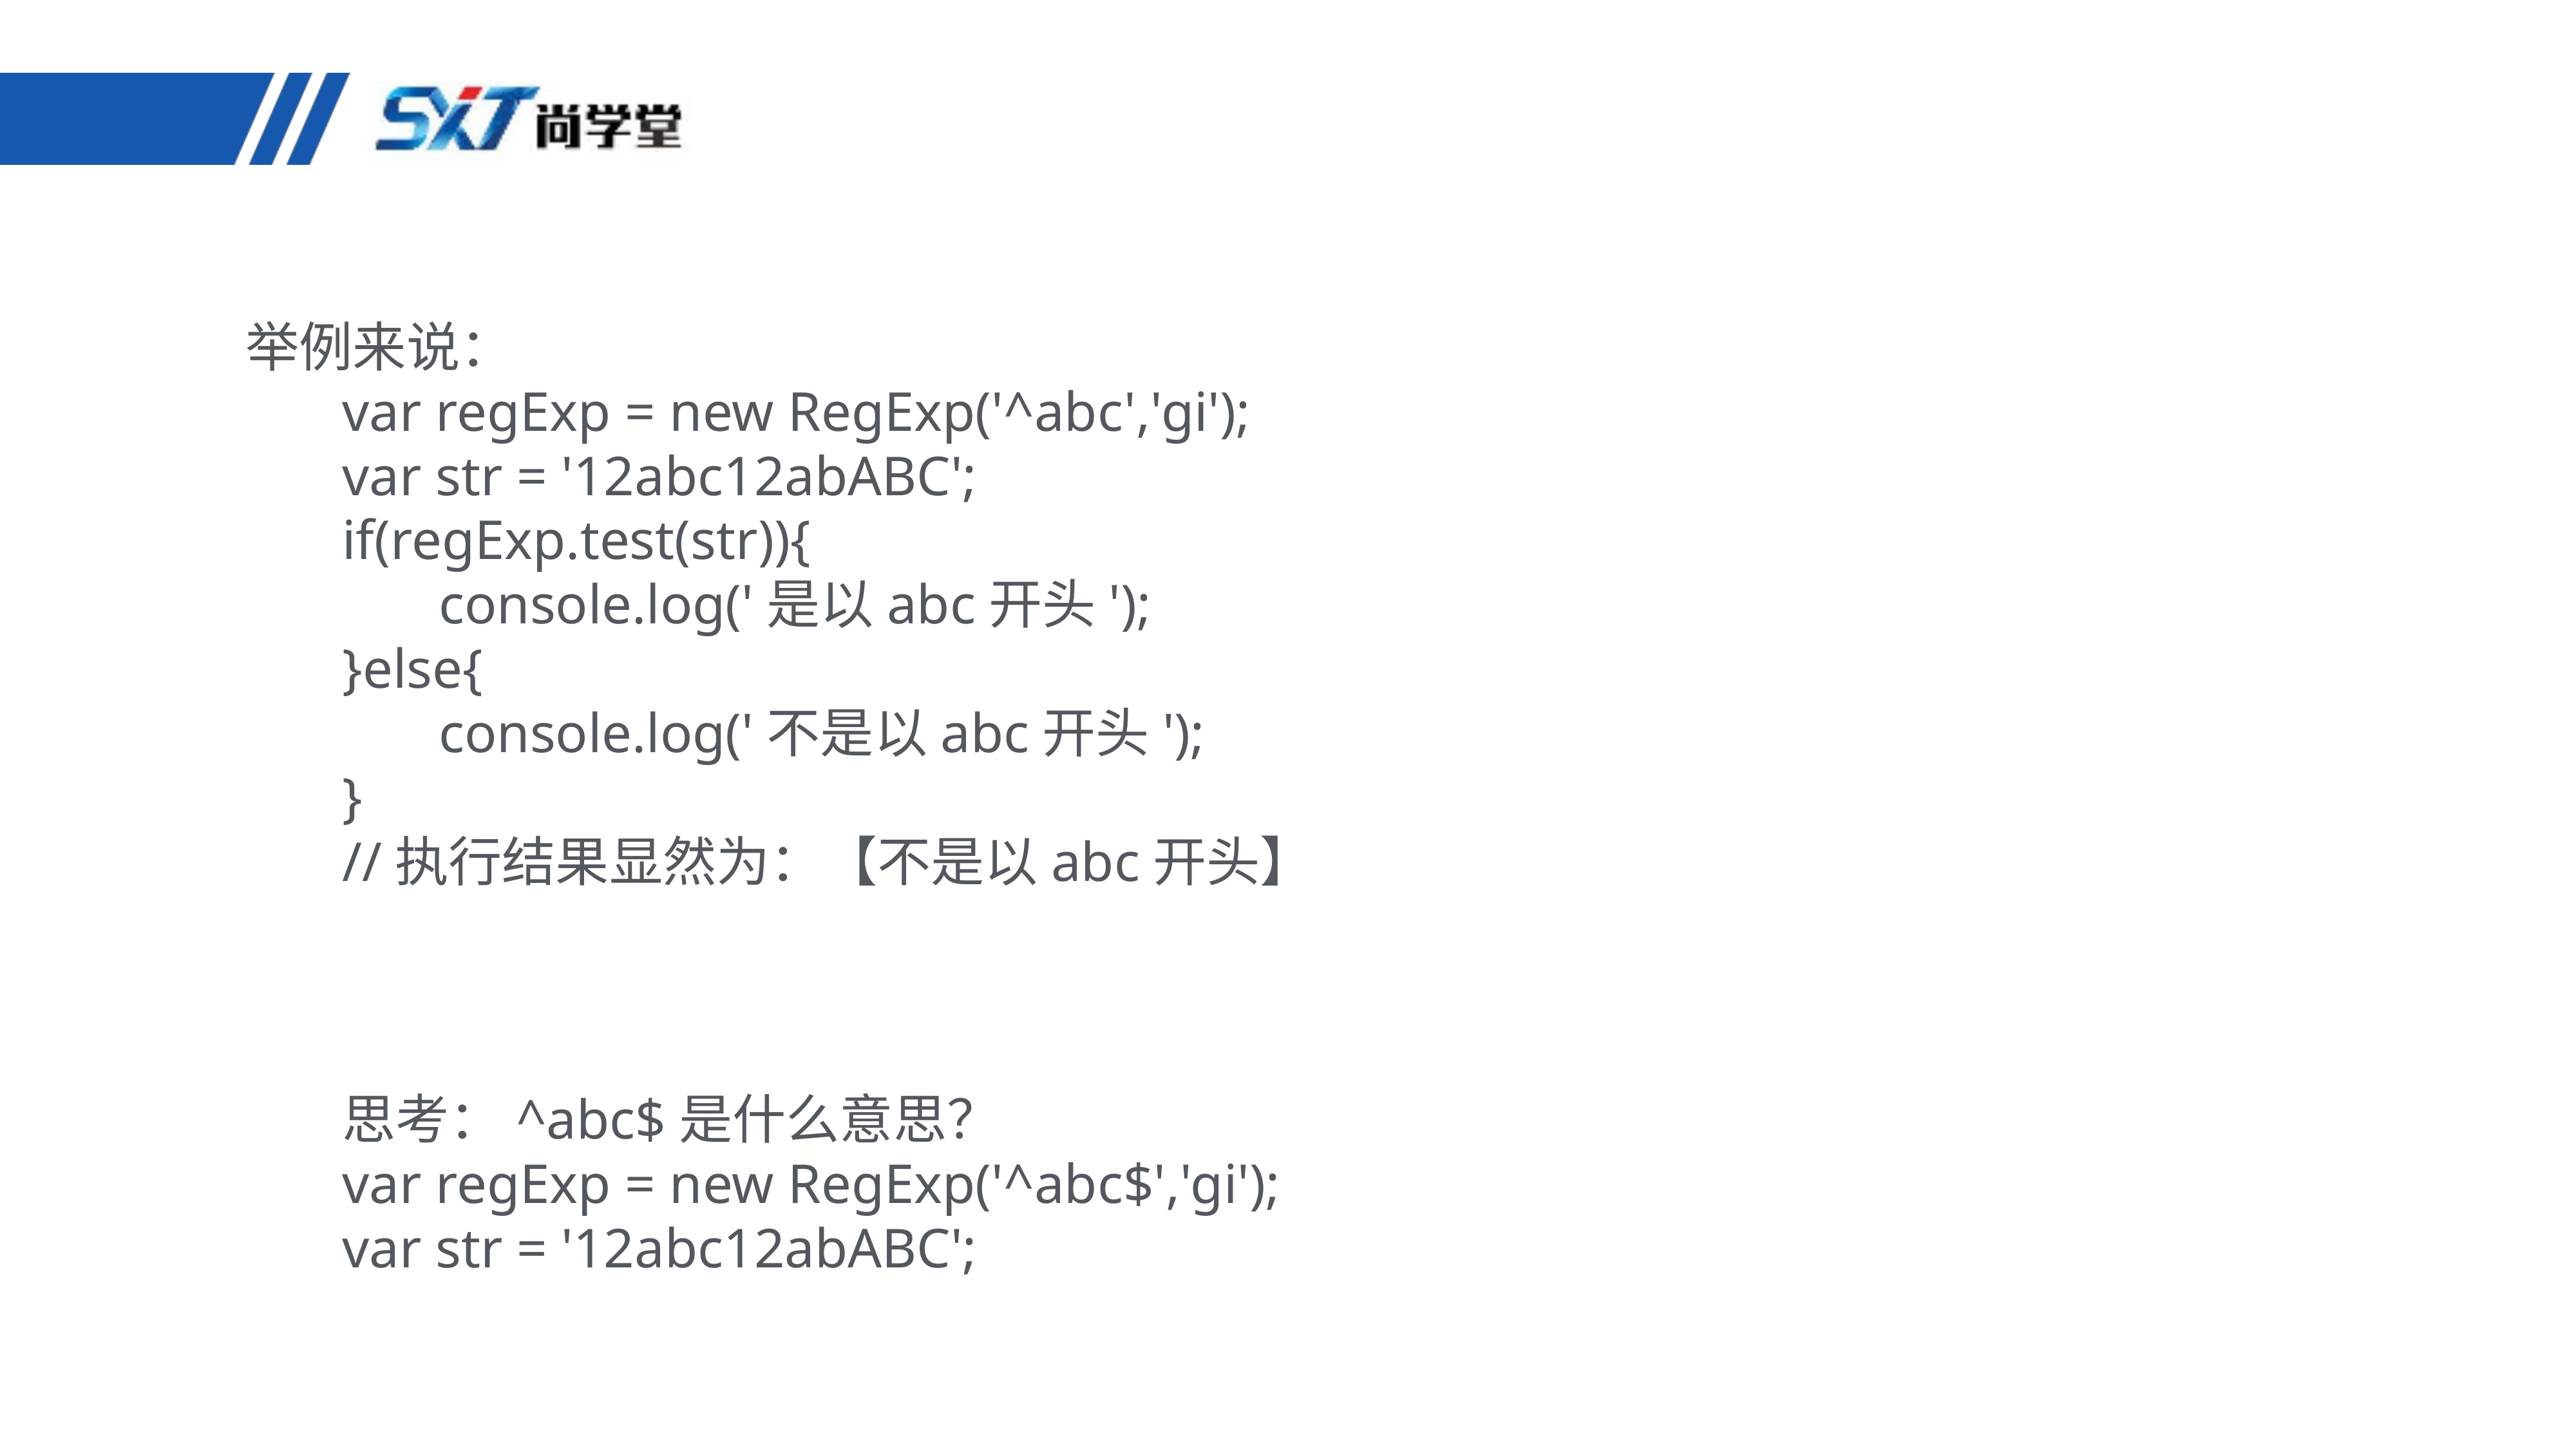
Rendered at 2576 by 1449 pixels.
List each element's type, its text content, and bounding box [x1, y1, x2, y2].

picture [359, 17, 699, 242]
text_box 举例来说： var regExp = new RegExp('^abc','gi'); var str = '12abc12abABC'; if(regExp.test(str)){ console.log('是以abc开头'); }else{ console.log('不是以abc开头'); } //执行结果显然为：【不是以abc开头】 思考：^abc$是什么意思？ var regExp = new RegExp('^abc$','gi'); var str = '12abc12abABC'; [236, 308, 2483, 1283]
picture [0, 73, 350, 165]
